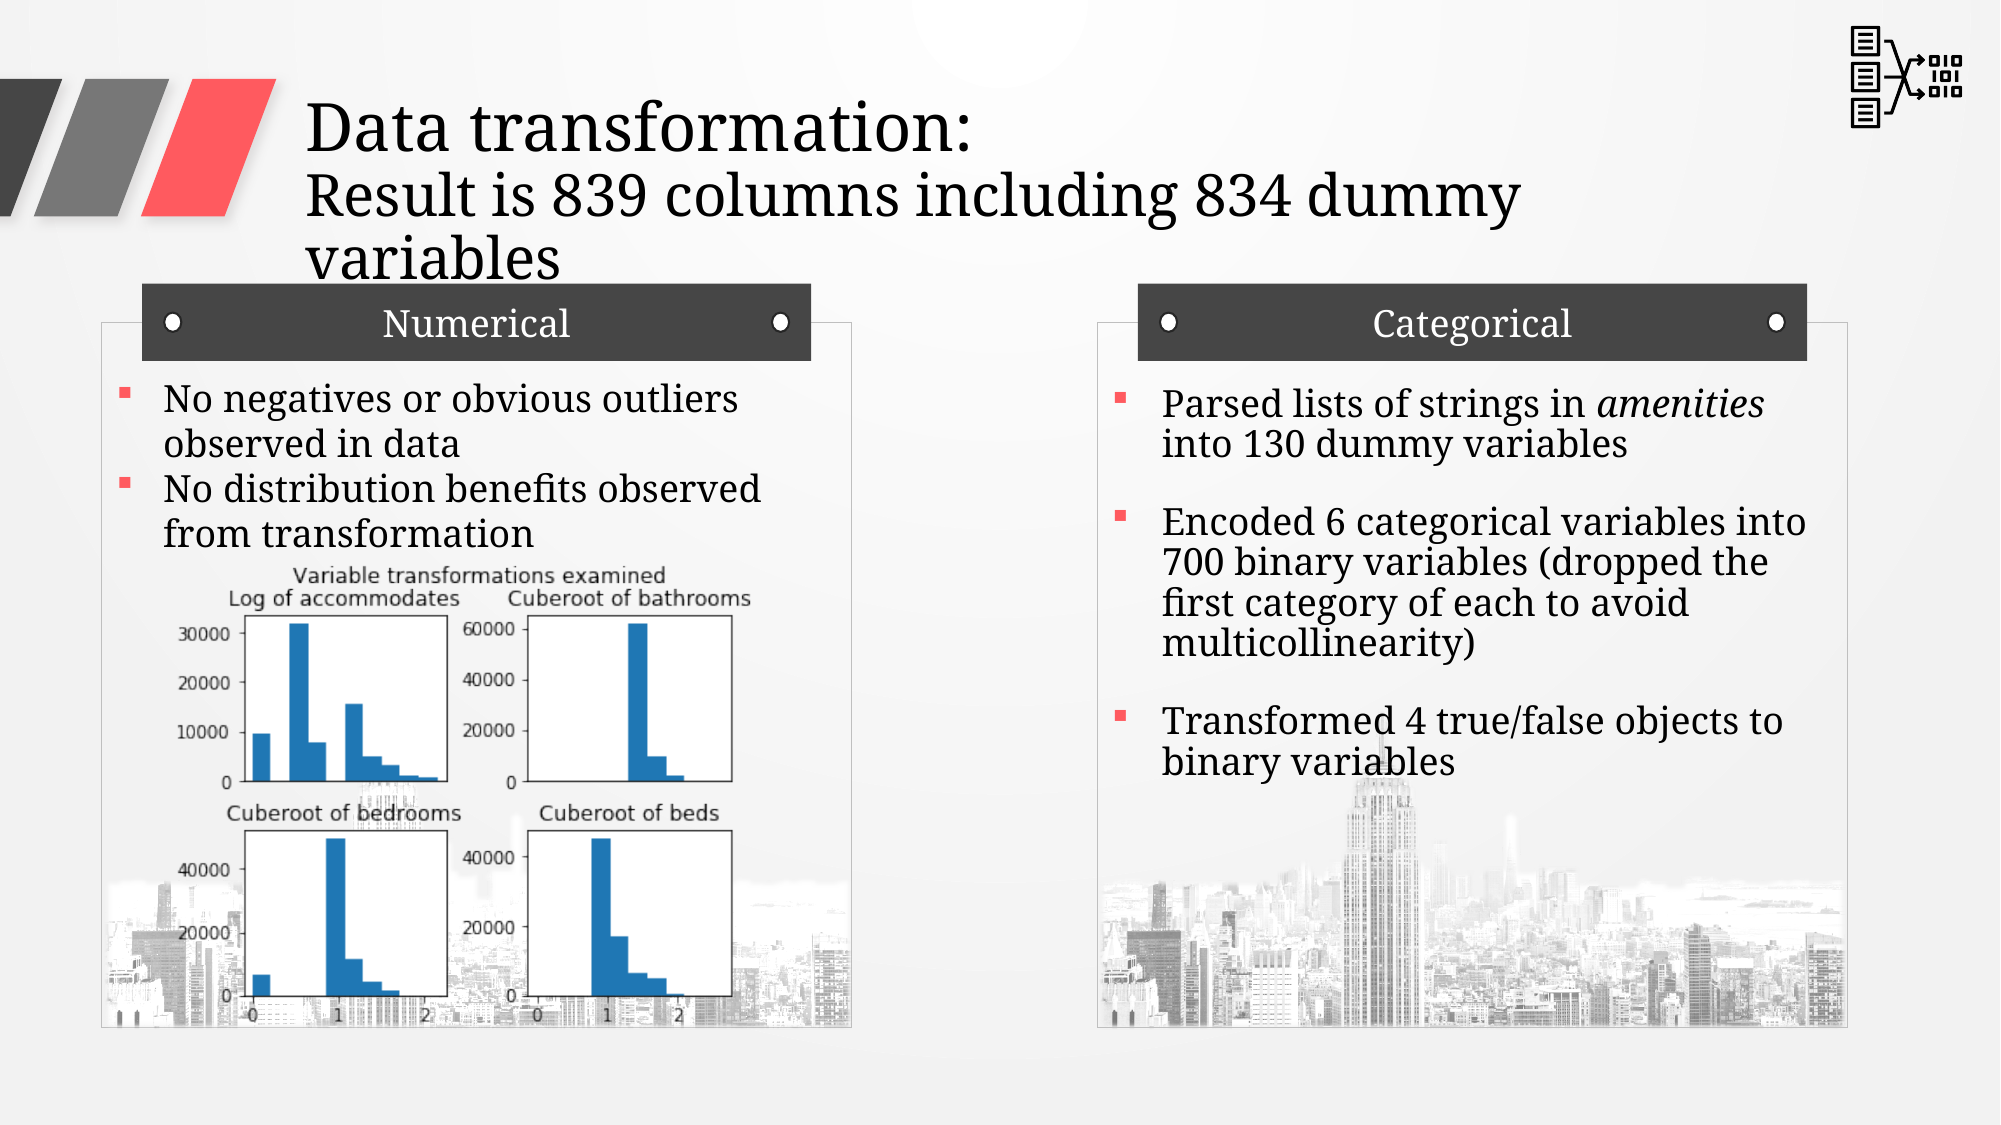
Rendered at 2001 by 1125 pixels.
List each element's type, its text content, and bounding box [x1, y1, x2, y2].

picture [1830, 23, 1977, 133]
text_box [139, 77, 278, 218]
text_box [32, 77, 171, 218]
text_box Data transformation: Result is 839 columns including 834 dummy variables [290, 86, 1725, 179]
picture [164, 554, 763, 1038]
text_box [1097, 283, 1848, 1039]
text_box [101, 283, 852, 1039]
text_box [0, 77, 64, 218]
